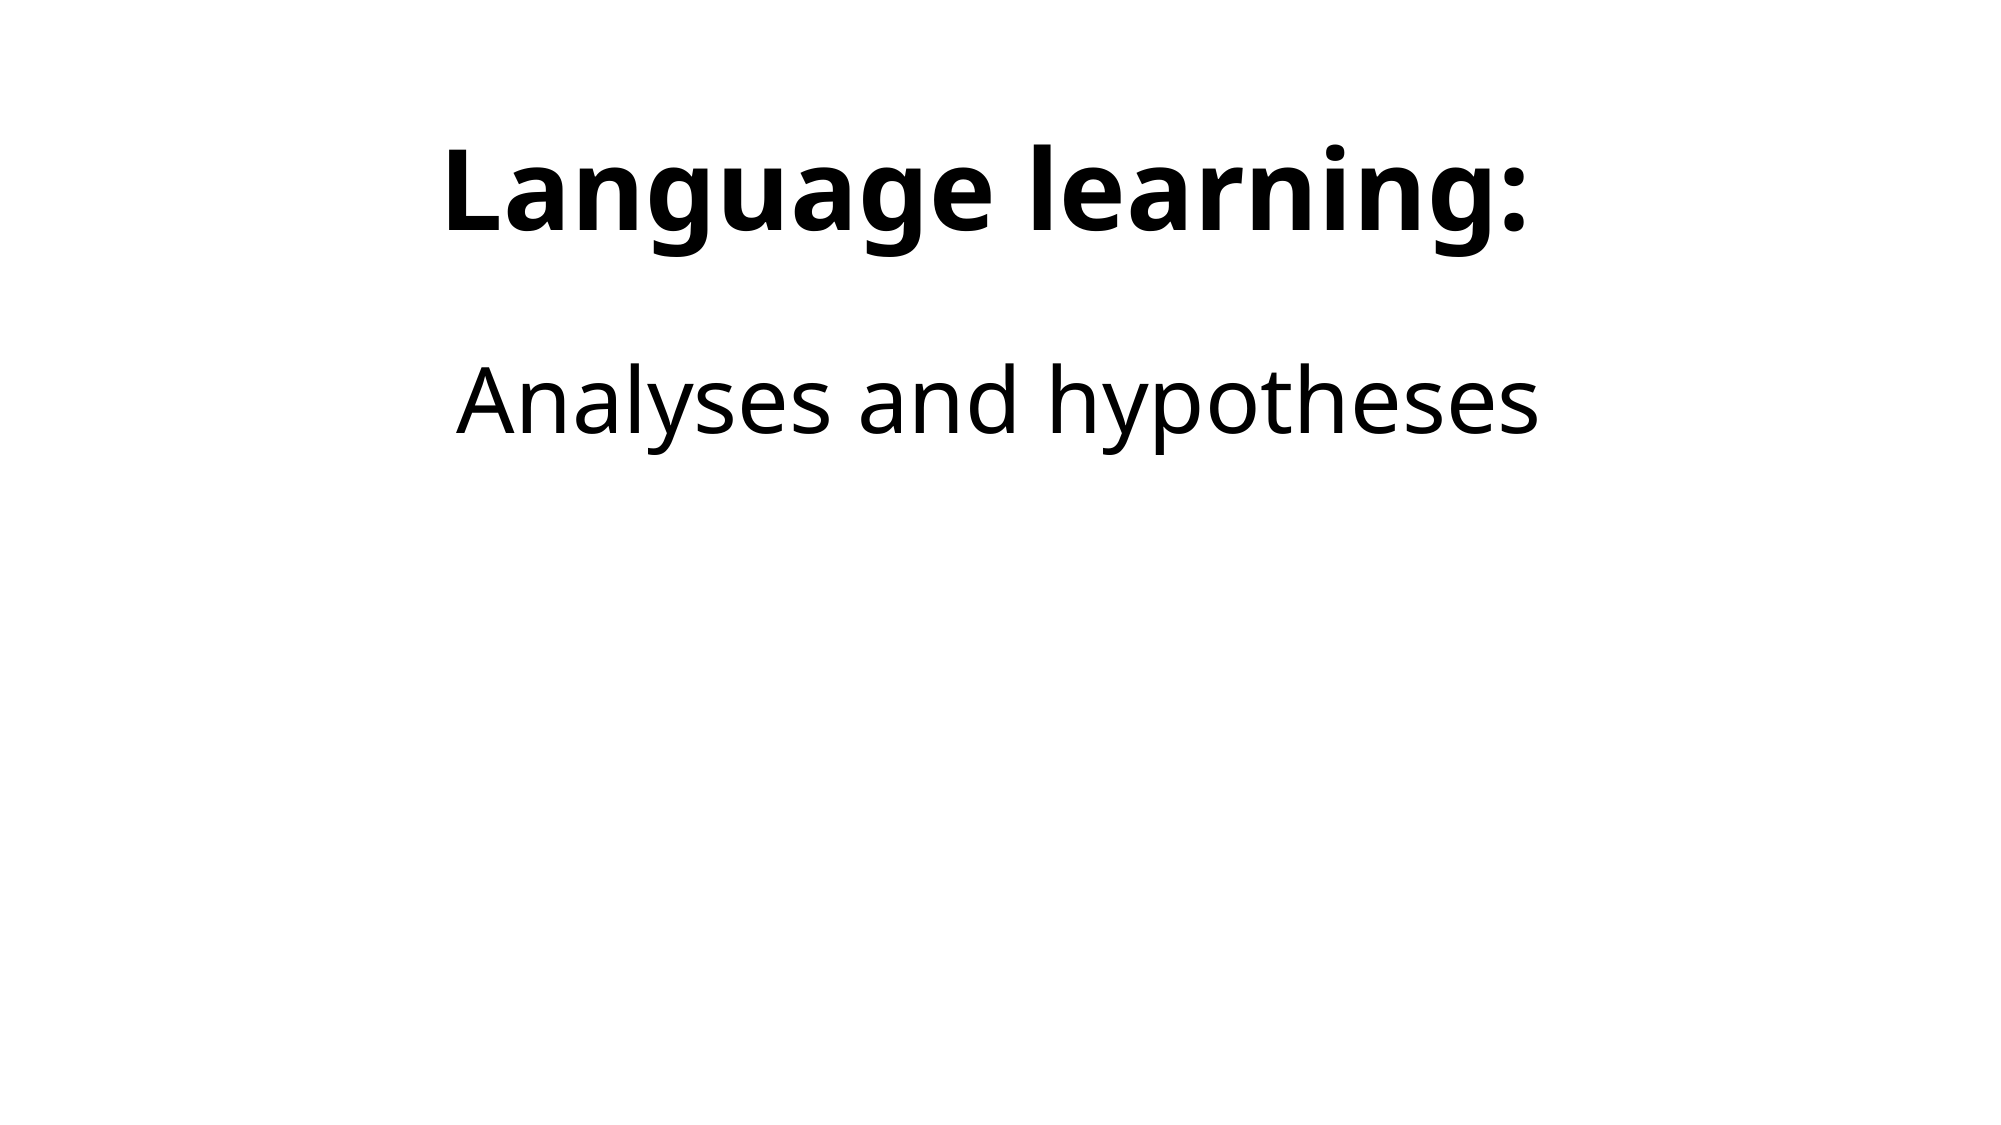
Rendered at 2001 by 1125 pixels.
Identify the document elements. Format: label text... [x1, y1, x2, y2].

title Language learning: Analyses and hypotheses [137, 59, 1863, 527]
